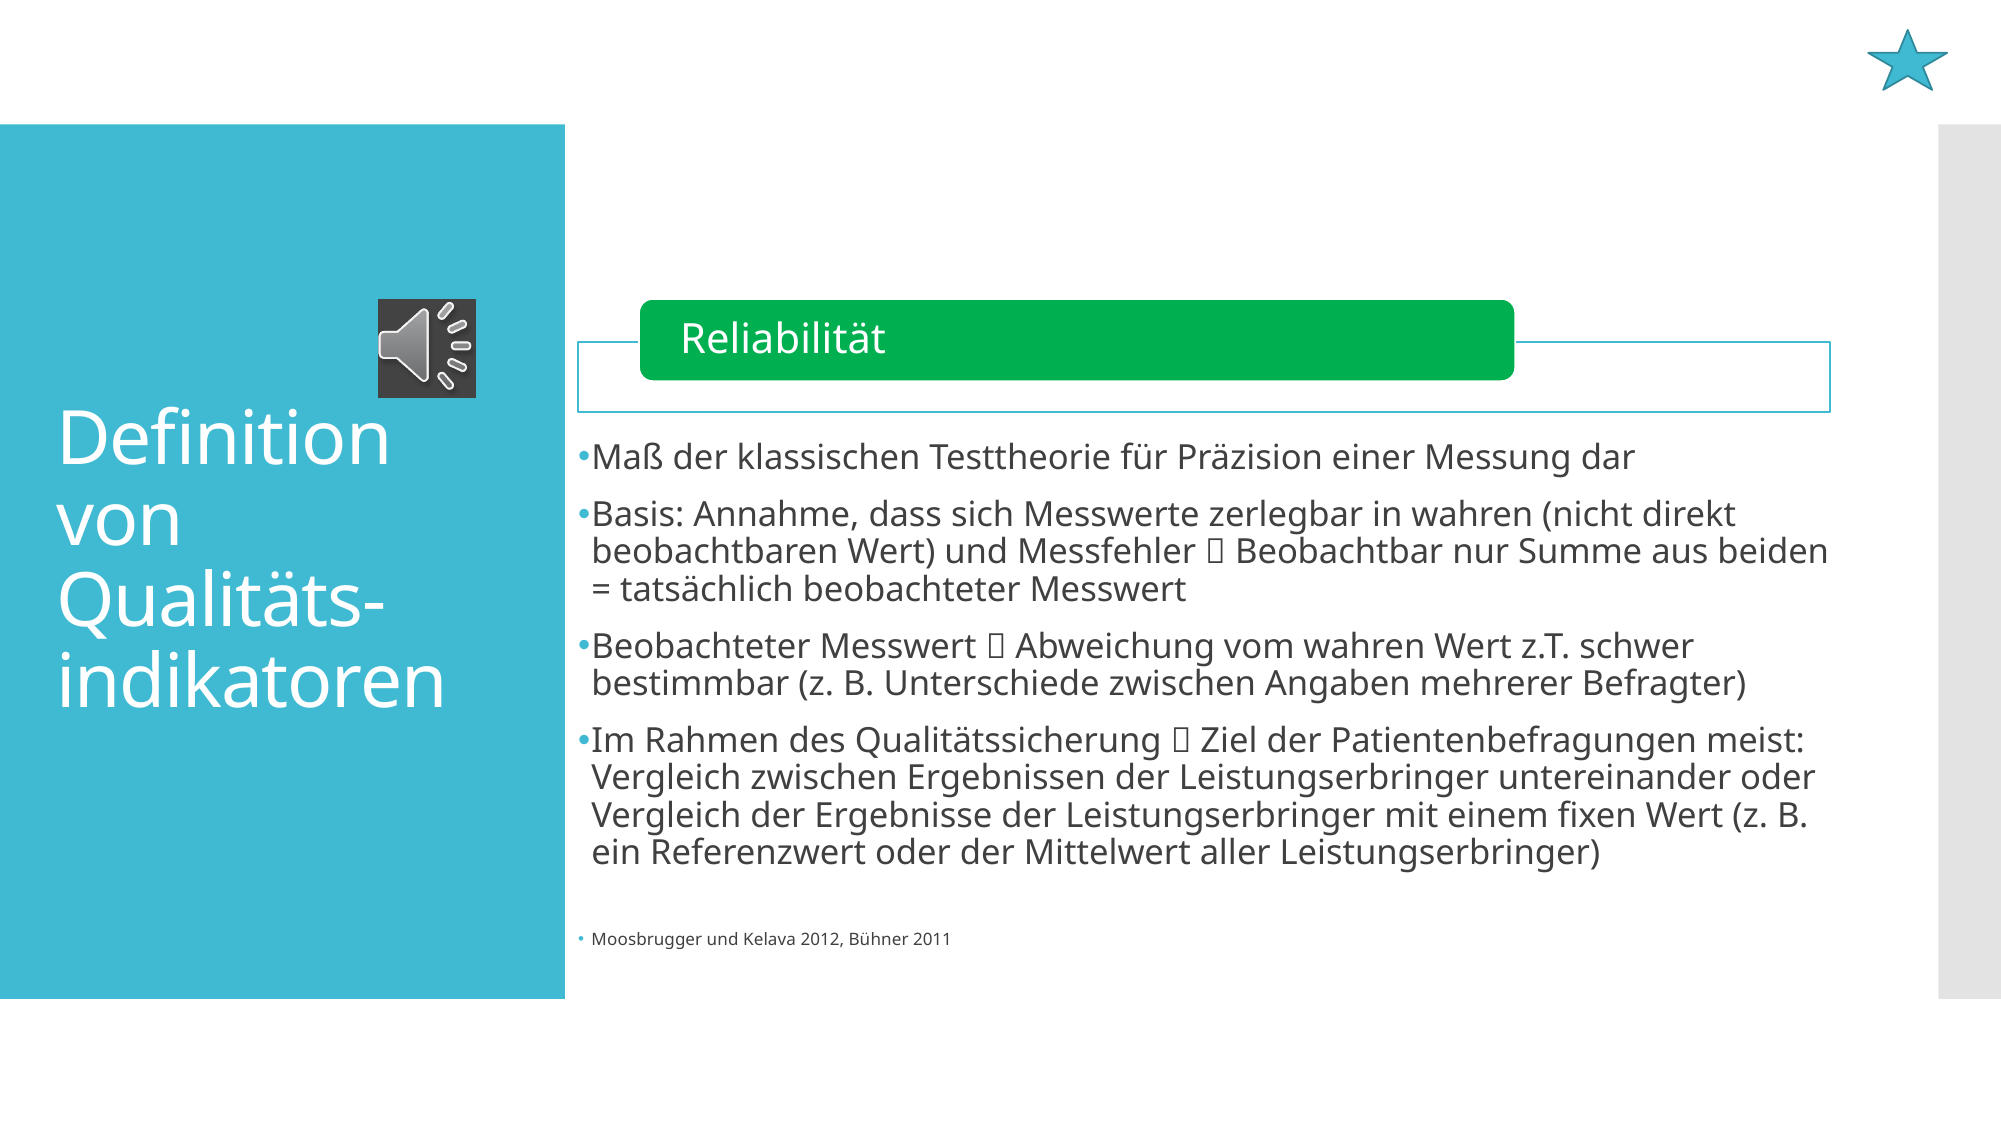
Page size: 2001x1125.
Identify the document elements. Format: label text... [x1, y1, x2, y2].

text_box Maß der klassischen Testtheorie für Präzision einer Messung dar Basis: Annahme, dass sich Messwerte zerlegbar in wahren (nicht direkt beobachtbaren Wert) und Messfehler  Beobachtbar nur Summe aus beiden = tatsächlich beobachteter Messwert Beobachteter Messwert  Abweichung vom wahren Wert z.T. schwer bestimmbar (z. B. Unterschiede zwischen Angaben mehrerer Befragter) Im Rahmen des Qualitätssicherung  Ziel der Patientenbefragungen meist: Vergleich zwischen Ergebnissen der Leistungserbringer untereinander oder Vergleich der Ergebnisse der Leistungserbringer mit einem fixen Wert (z. B. ein Referenzwert oder der Mittelwert aller Leistungserbringer) Moosbrugger und Kelava 2012, Bühner 2011 [578, 432, 1830, 963]
picture [376, 298, 478, 399]
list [577, 298, 1831, 415]
title Definition von Qualitäts-indikatoren [41, 184, 525, 940]
text_box [1867, 29, 1949, 91]
